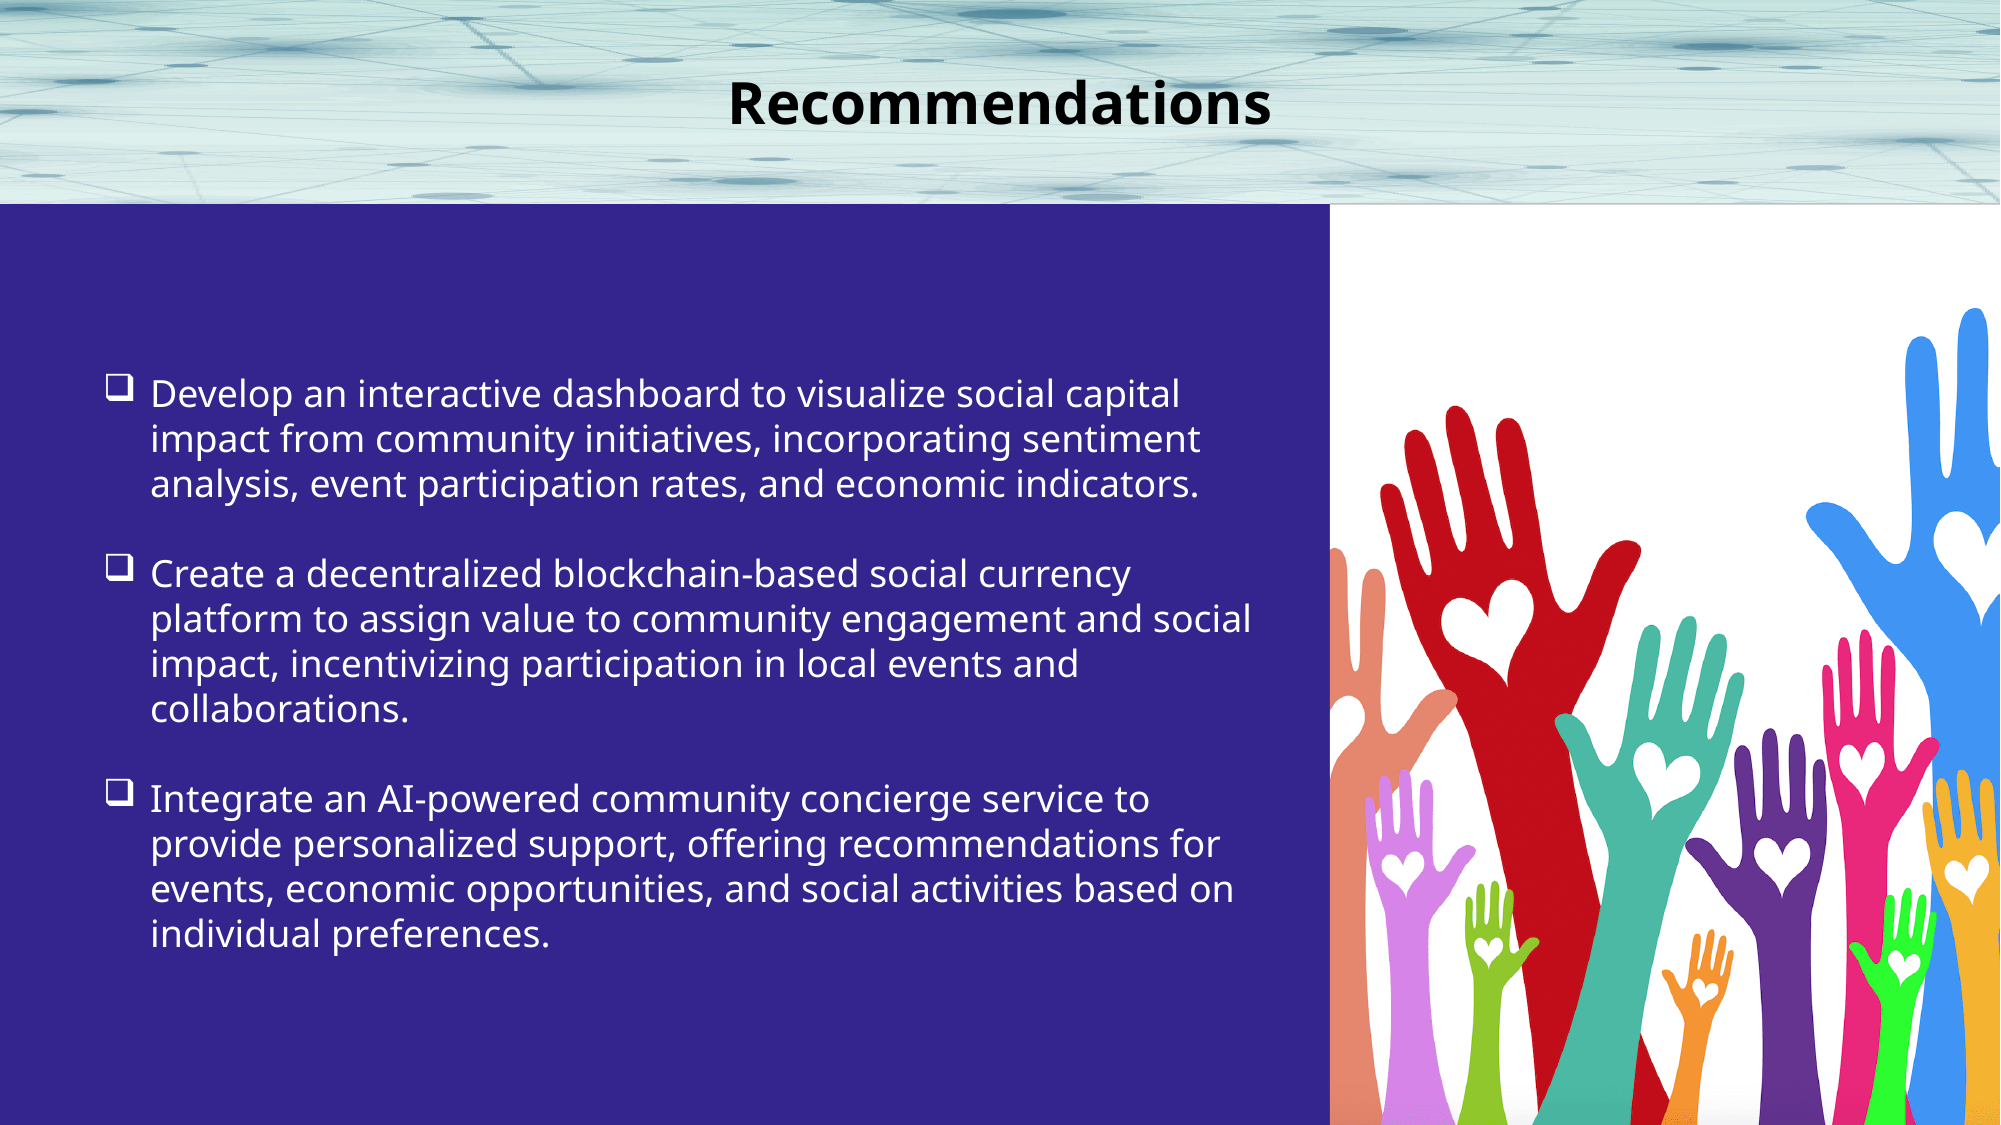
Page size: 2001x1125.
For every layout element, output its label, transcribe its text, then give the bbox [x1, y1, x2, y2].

picture [0, 0, 2000, 1125]
text_box Develop an interactive dashboard to visualize social capital impact from community initiatives, incorporating sentiment analysis, event participation rates, and economic indicators. Create a decentralized blockchain-based social currency platform to assign value to community engagement and social impact, incentivizing participation in local events and collaborations. Integrate an AI-powered community concierge service to provide personalized support, offering recommendations for events, economic opportunities, and social activities based on individual preferences. [13, 317, 1272, 963]
